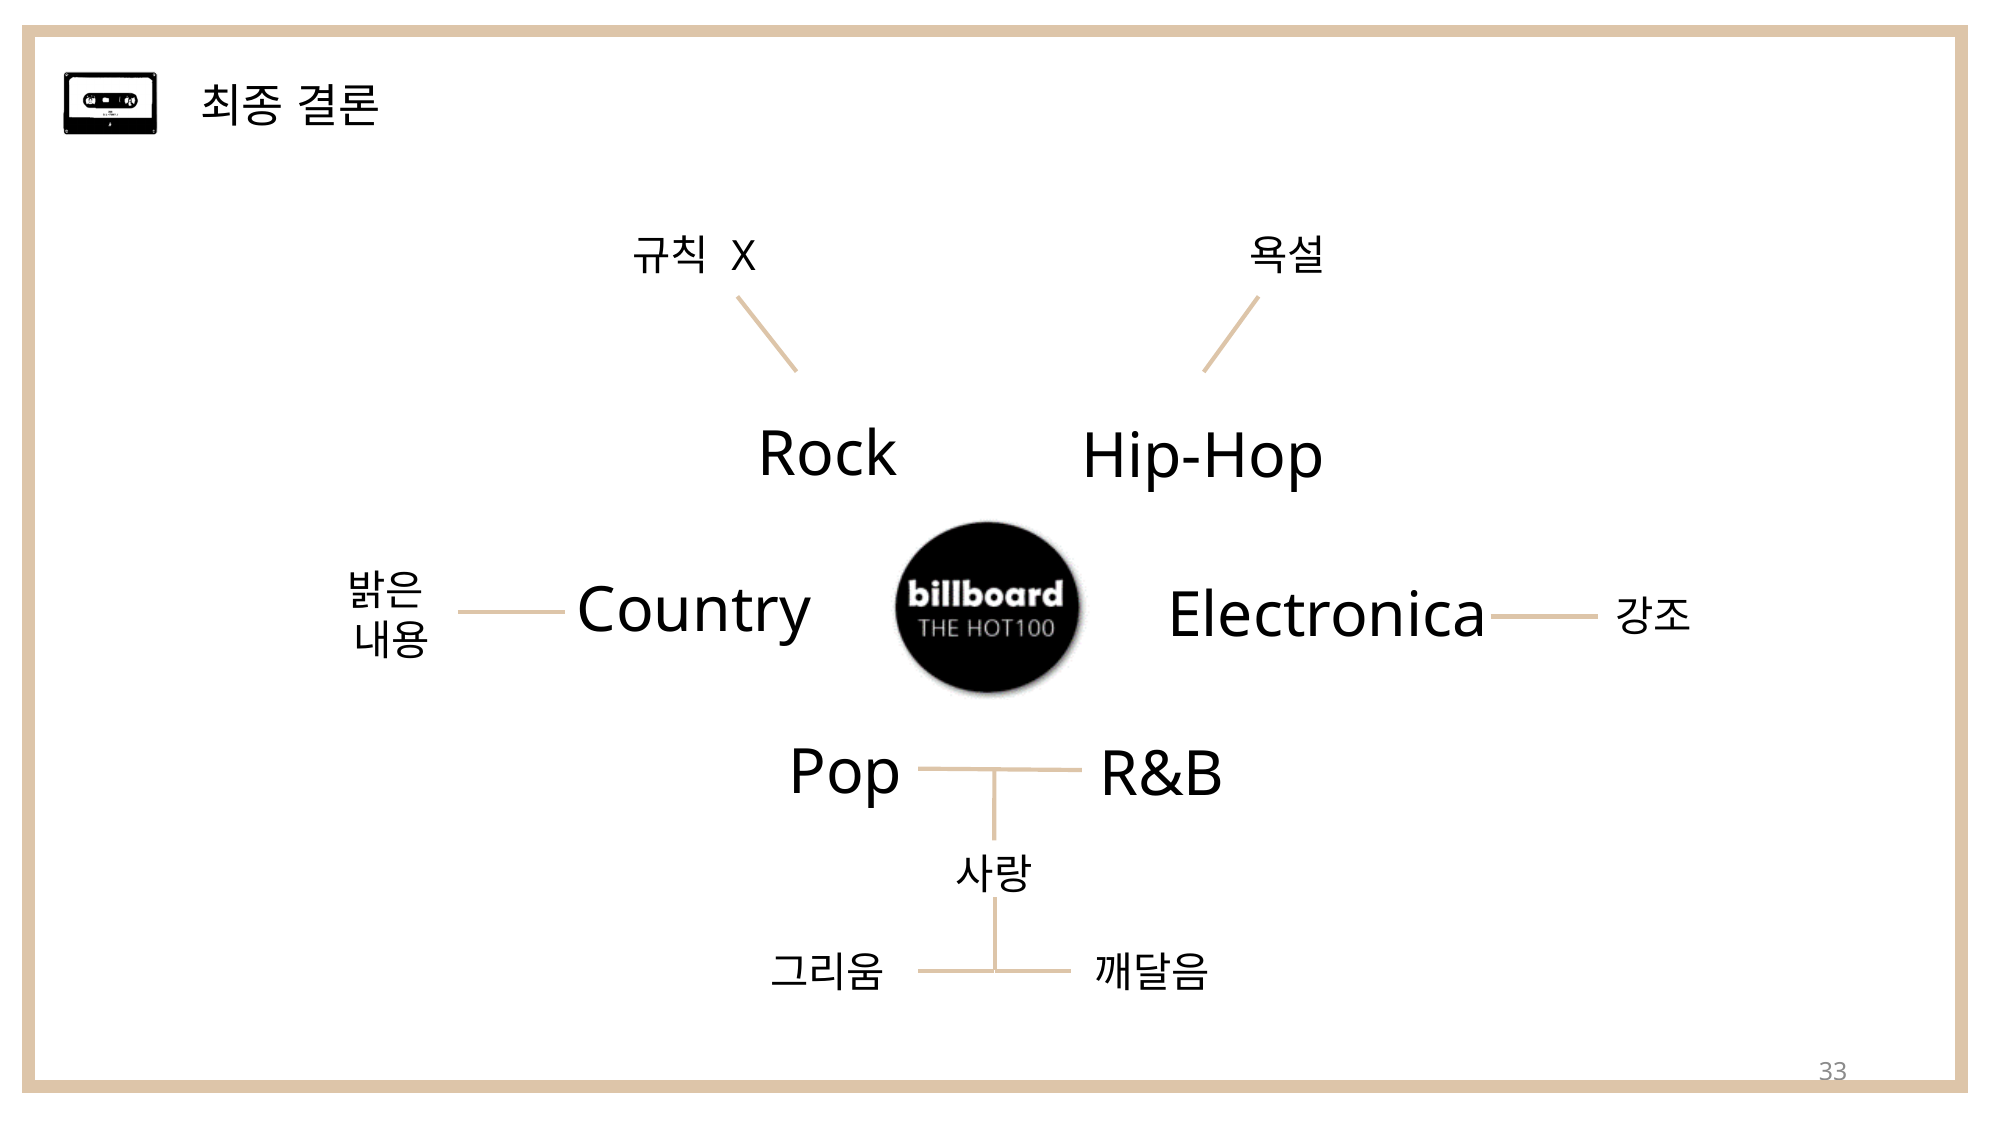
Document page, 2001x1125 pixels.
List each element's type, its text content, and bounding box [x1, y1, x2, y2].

slide_number 33 [1412, 1042, 1863, 1103]
text_box 최종 결론 [162, 69, 441, 139]
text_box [301, 221, 1716, 1004]
text_box [27, 30, 1962, 1087]
picture [61, 54, 162, 155]
